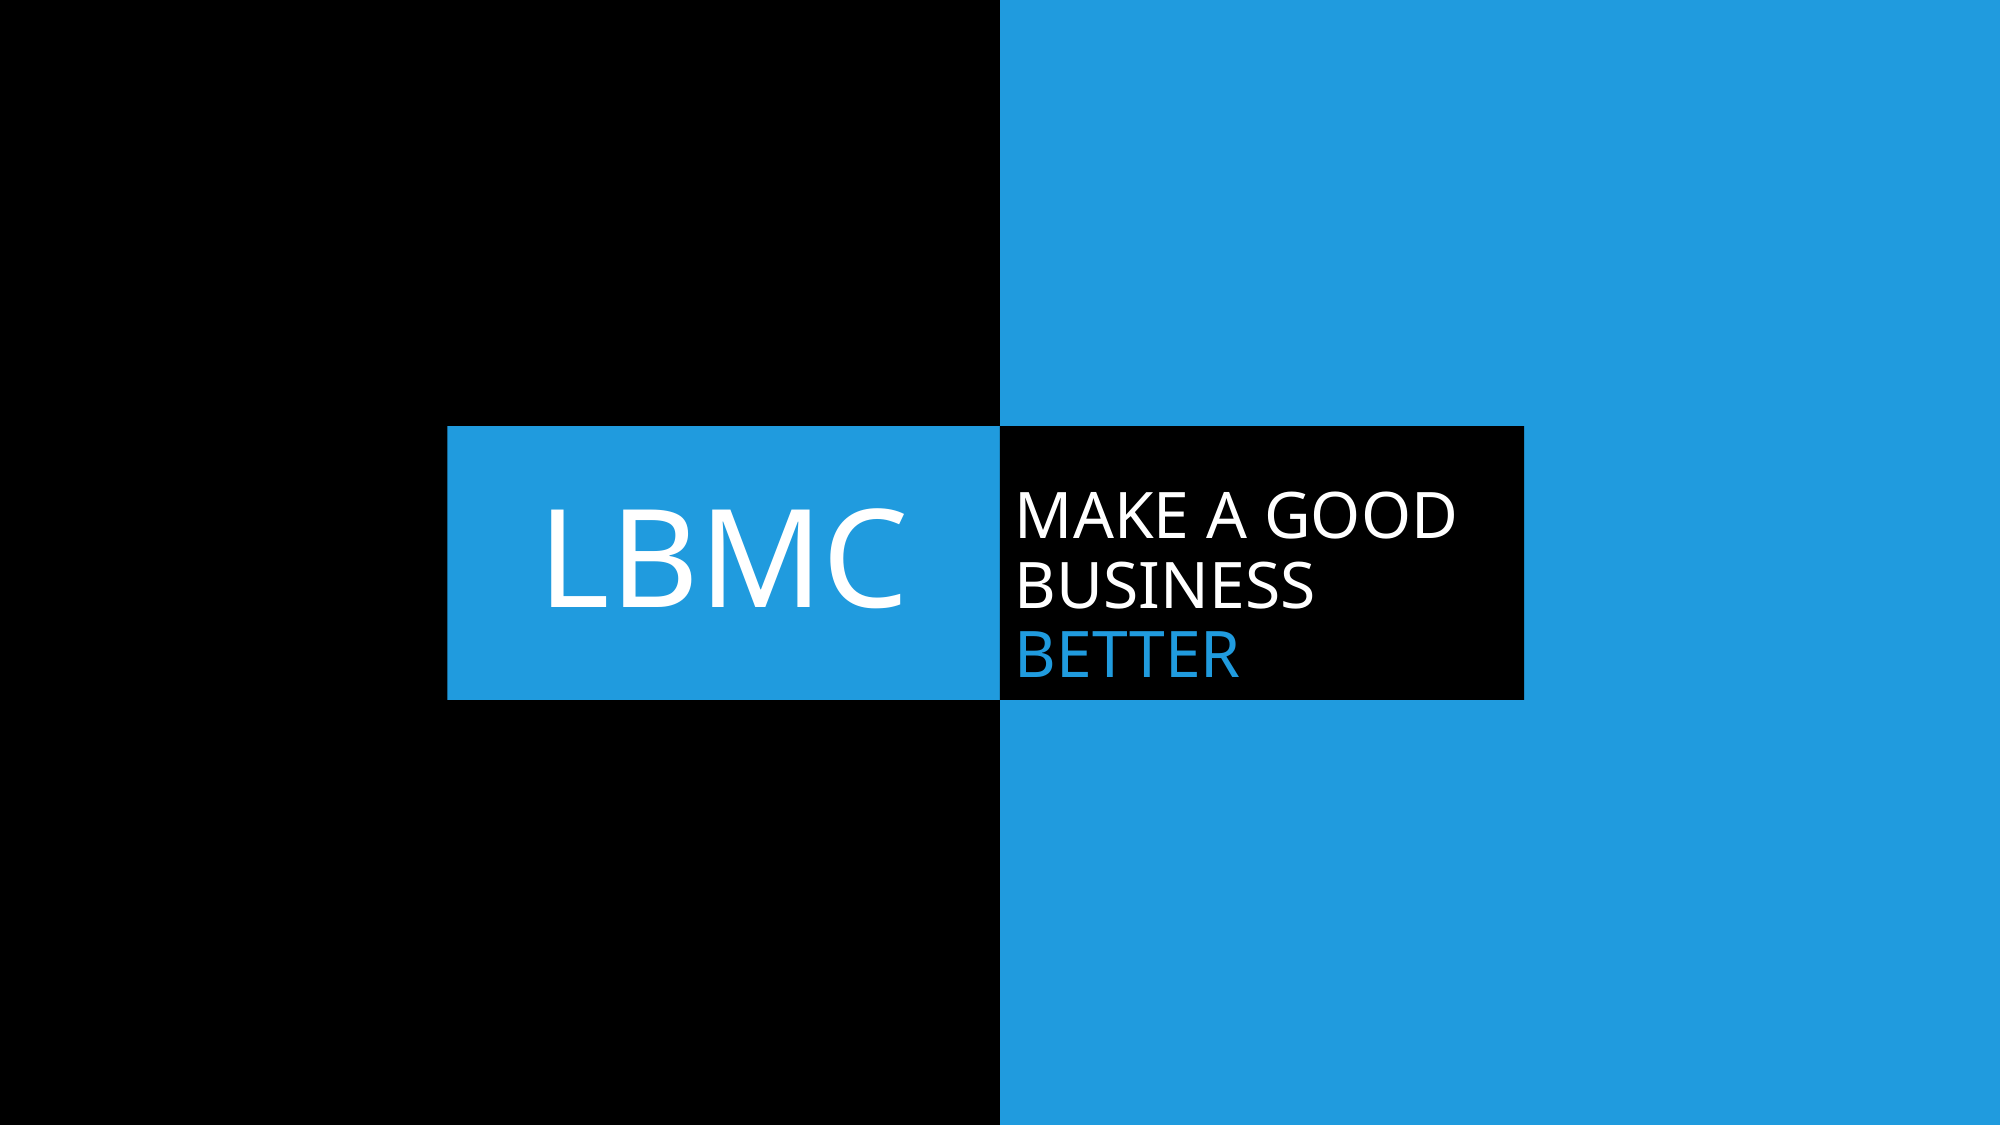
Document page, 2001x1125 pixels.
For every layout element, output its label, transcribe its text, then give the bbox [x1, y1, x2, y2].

subtitle MAKE A GOOD BUSINESS BETTER [999, 426, 1525, 700]
title LBMC [447, 426, 999, 700]
text_box [1001, 0, 2000, 1125]
text_box [0, 0, 1001, 1125]
